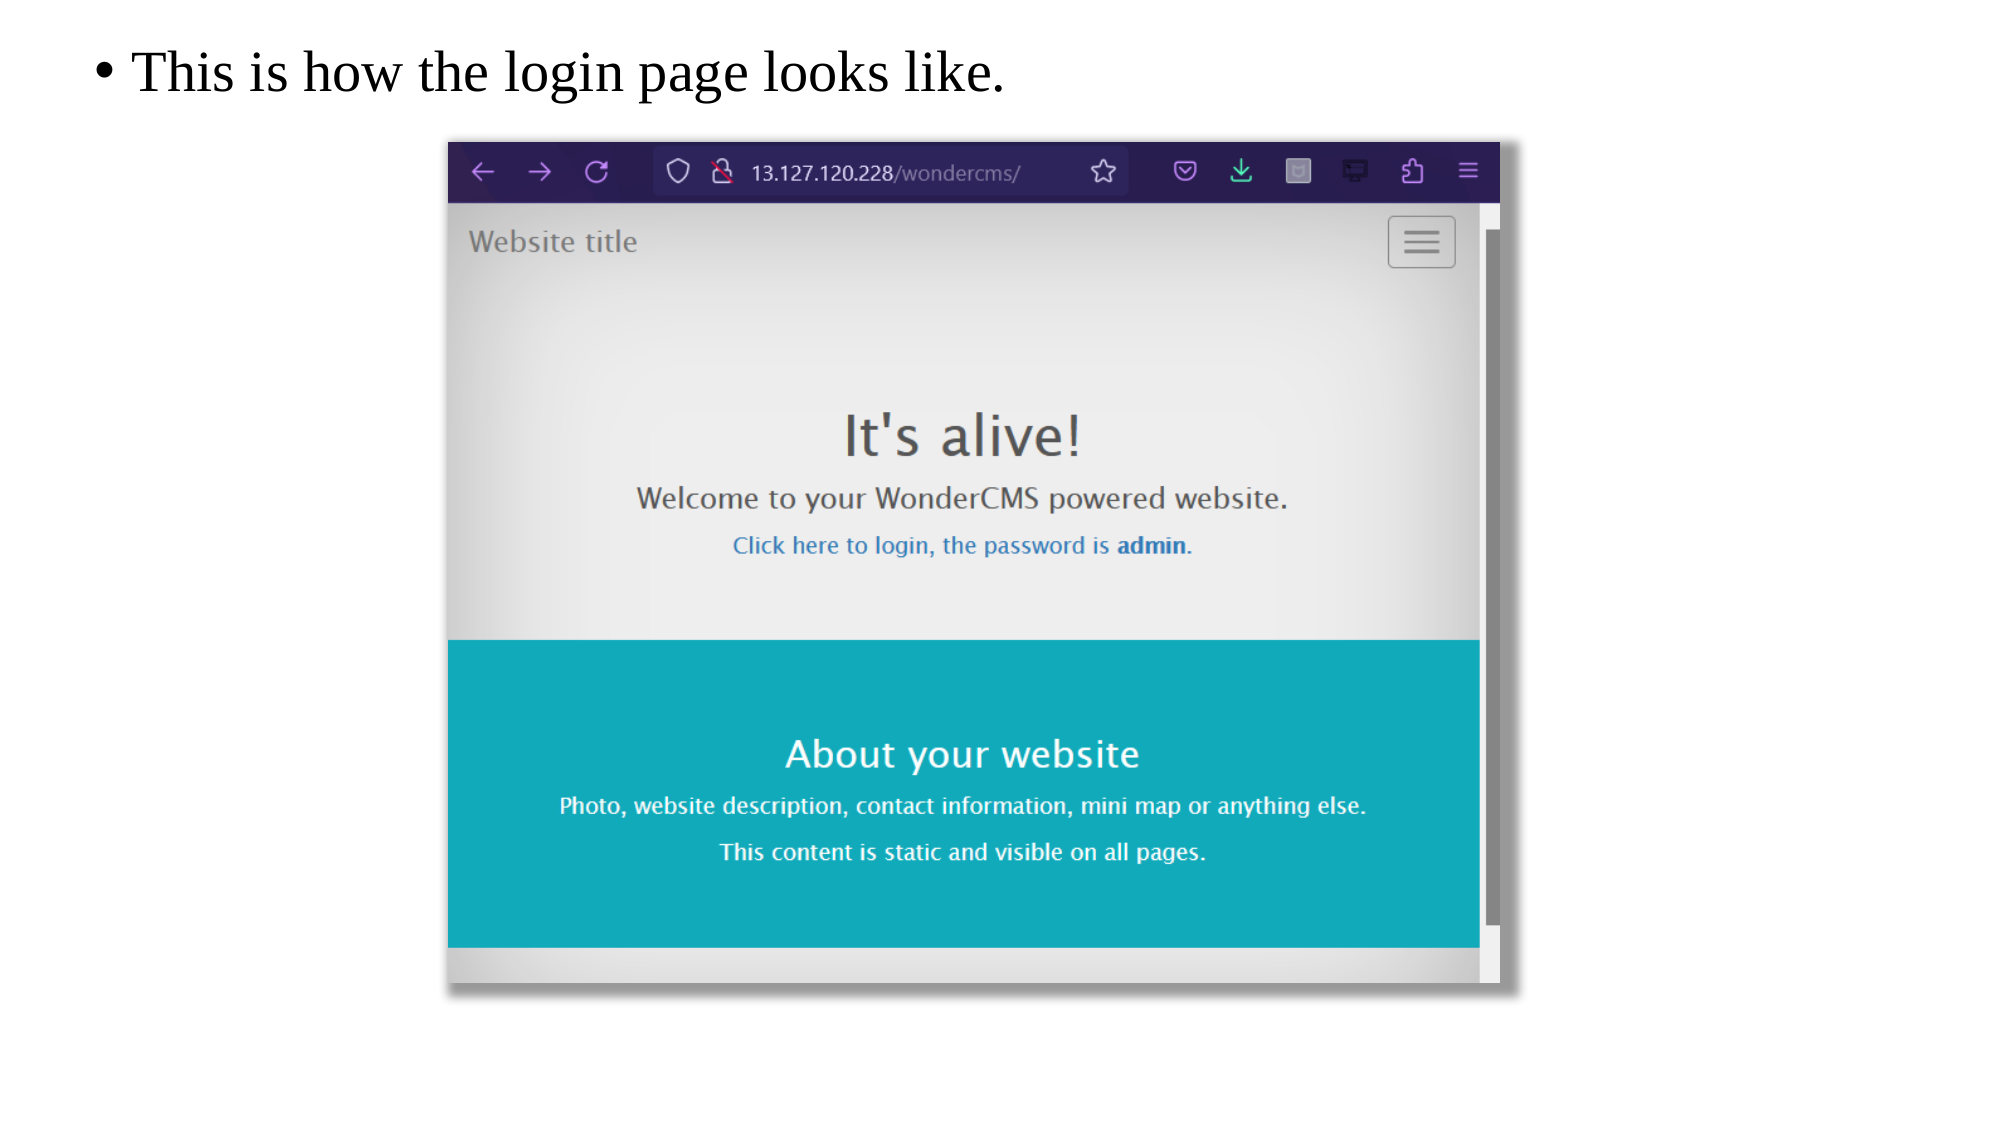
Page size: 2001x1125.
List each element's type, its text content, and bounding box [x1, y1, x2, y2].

picture [448, 142, 1500, 983]
list This is how the login page looks like. [79, 33, 1863, 1014]
